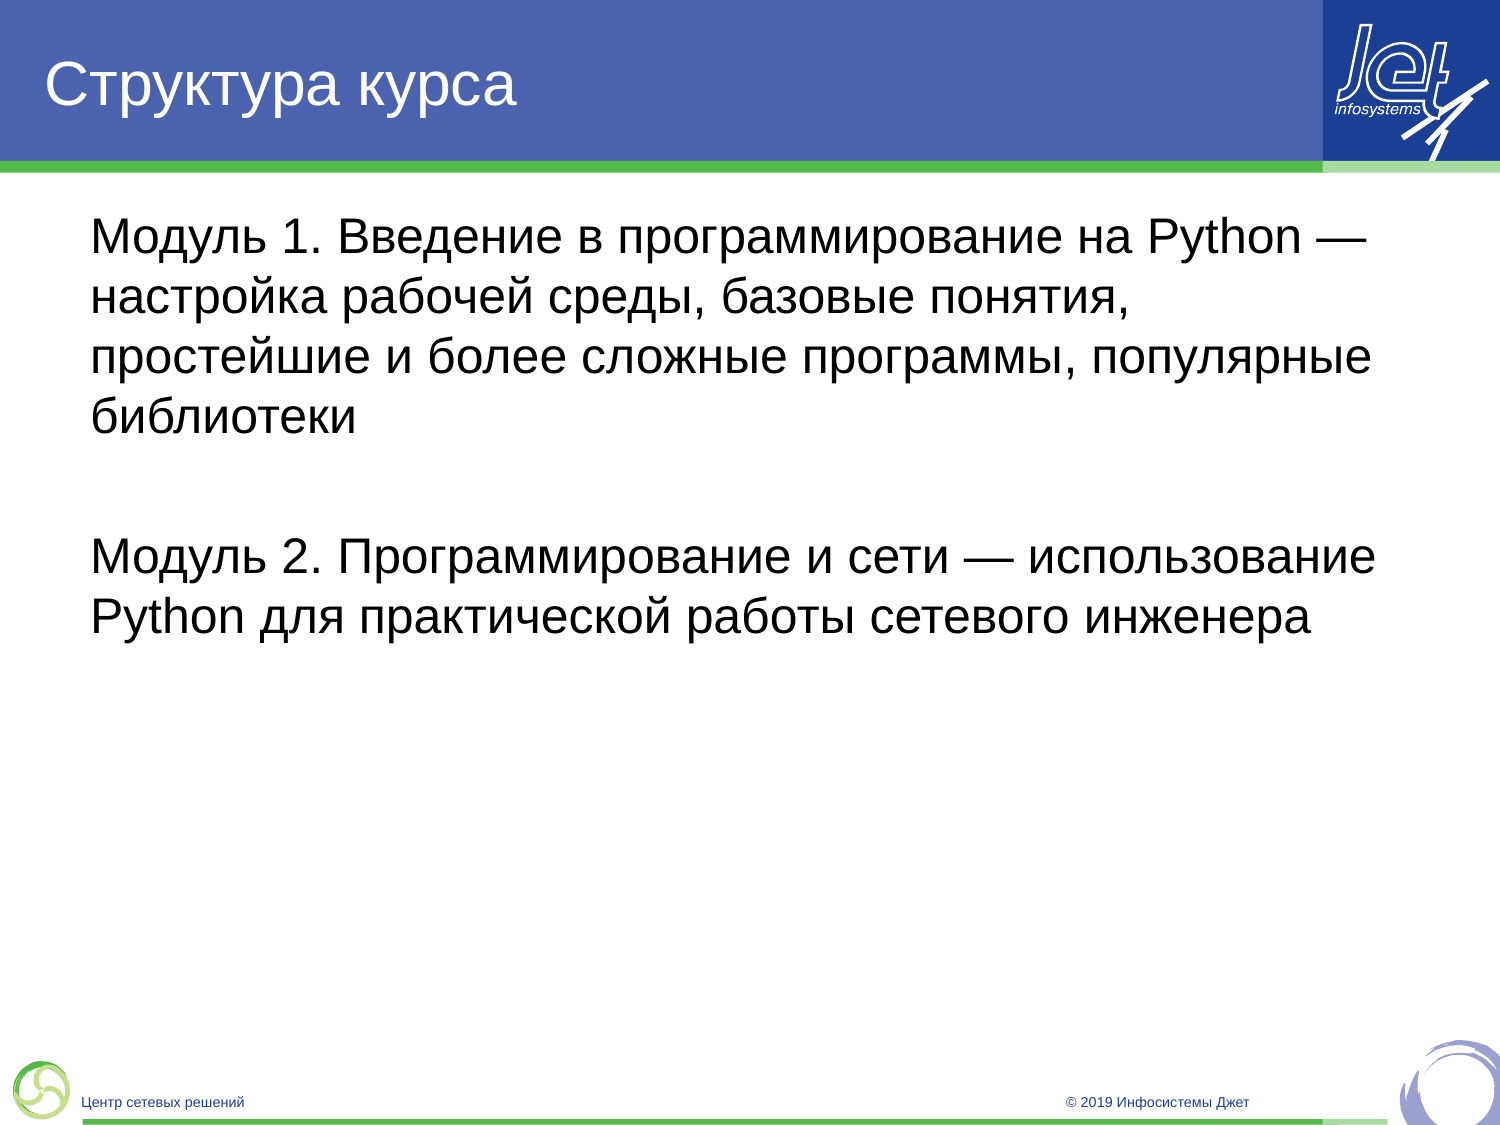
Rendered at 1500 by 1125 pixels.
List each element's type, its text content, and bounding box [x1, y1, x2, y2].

title Структура курса [29, 21, 1294, 140]
list Модуль 1. Введение в программирование на Python — настройка рабочей среды, базовые понятия, простейшие и более сложные программы, популярные библиотеки Модуль 2. Программирование и сети — использование Python для практической работы сетевого инженера [75, 196, 1425, 1059]
